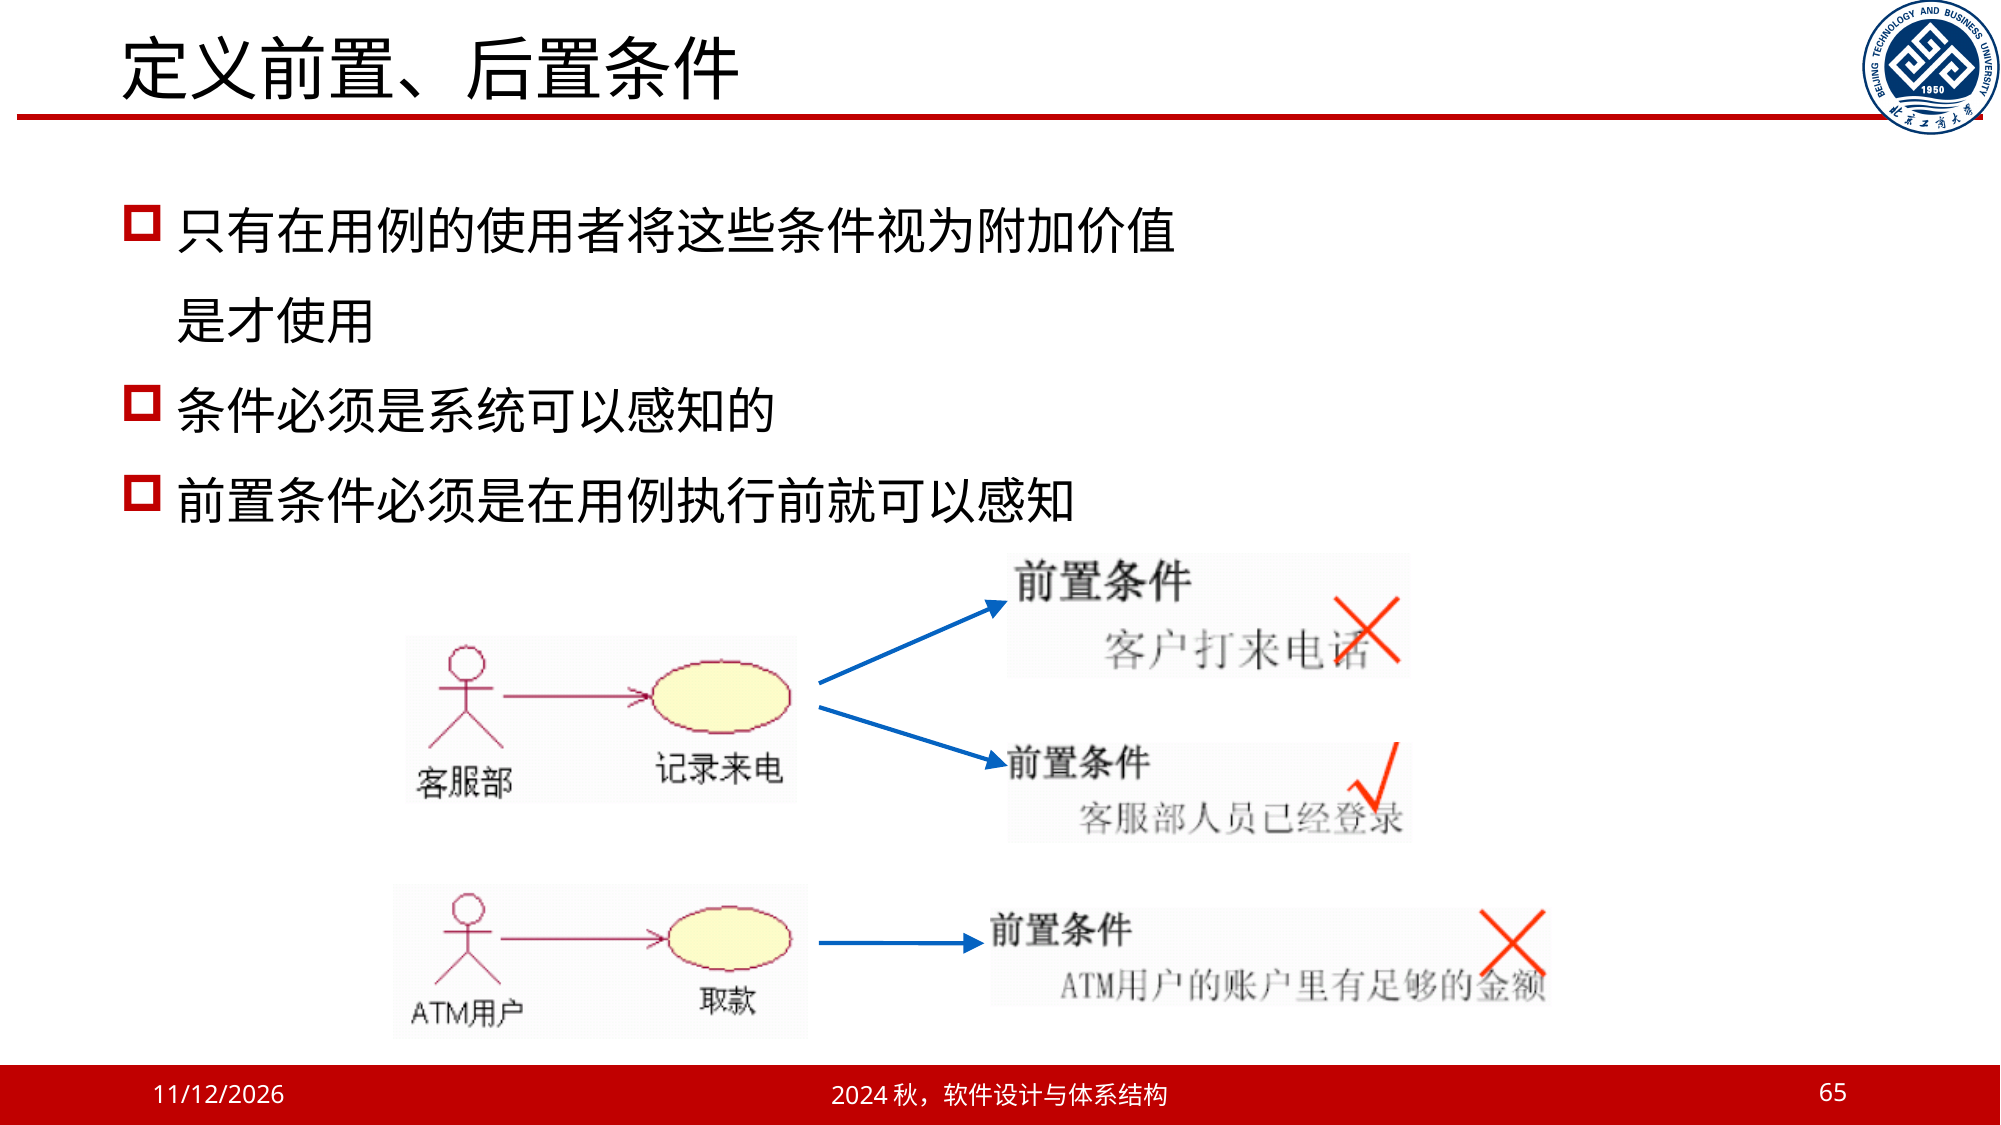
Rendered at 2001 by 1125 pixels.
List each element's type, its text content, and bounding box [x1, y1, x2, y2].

text_box [0, 1063, 2000, 1125]
slide_number 65 [1412, 1063, 1863, 1124]
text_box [818, 907, 1552, 1007]
title 定义前置、后置条件 [105, 27, 1861, 116]
picture [404, 635, 797, 804]
text_box 只有在用例的使用者将这些条件视为附加价值是才使用 条件必须是系统可以感知的 前置条件必须是在用例执行前就可以感知 [105, 162, 1231, 537]
picture [393, 883, 809, 1040]
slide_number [137, 1065, 588, 1125]
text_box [818, 552, 1412, 684]
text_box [818, 706, 1413, 844]
picture [1861, 0, 2000, 135]
footer 2024秋，软件设计与体系结构 [662, 1065, 1338, 1125]
